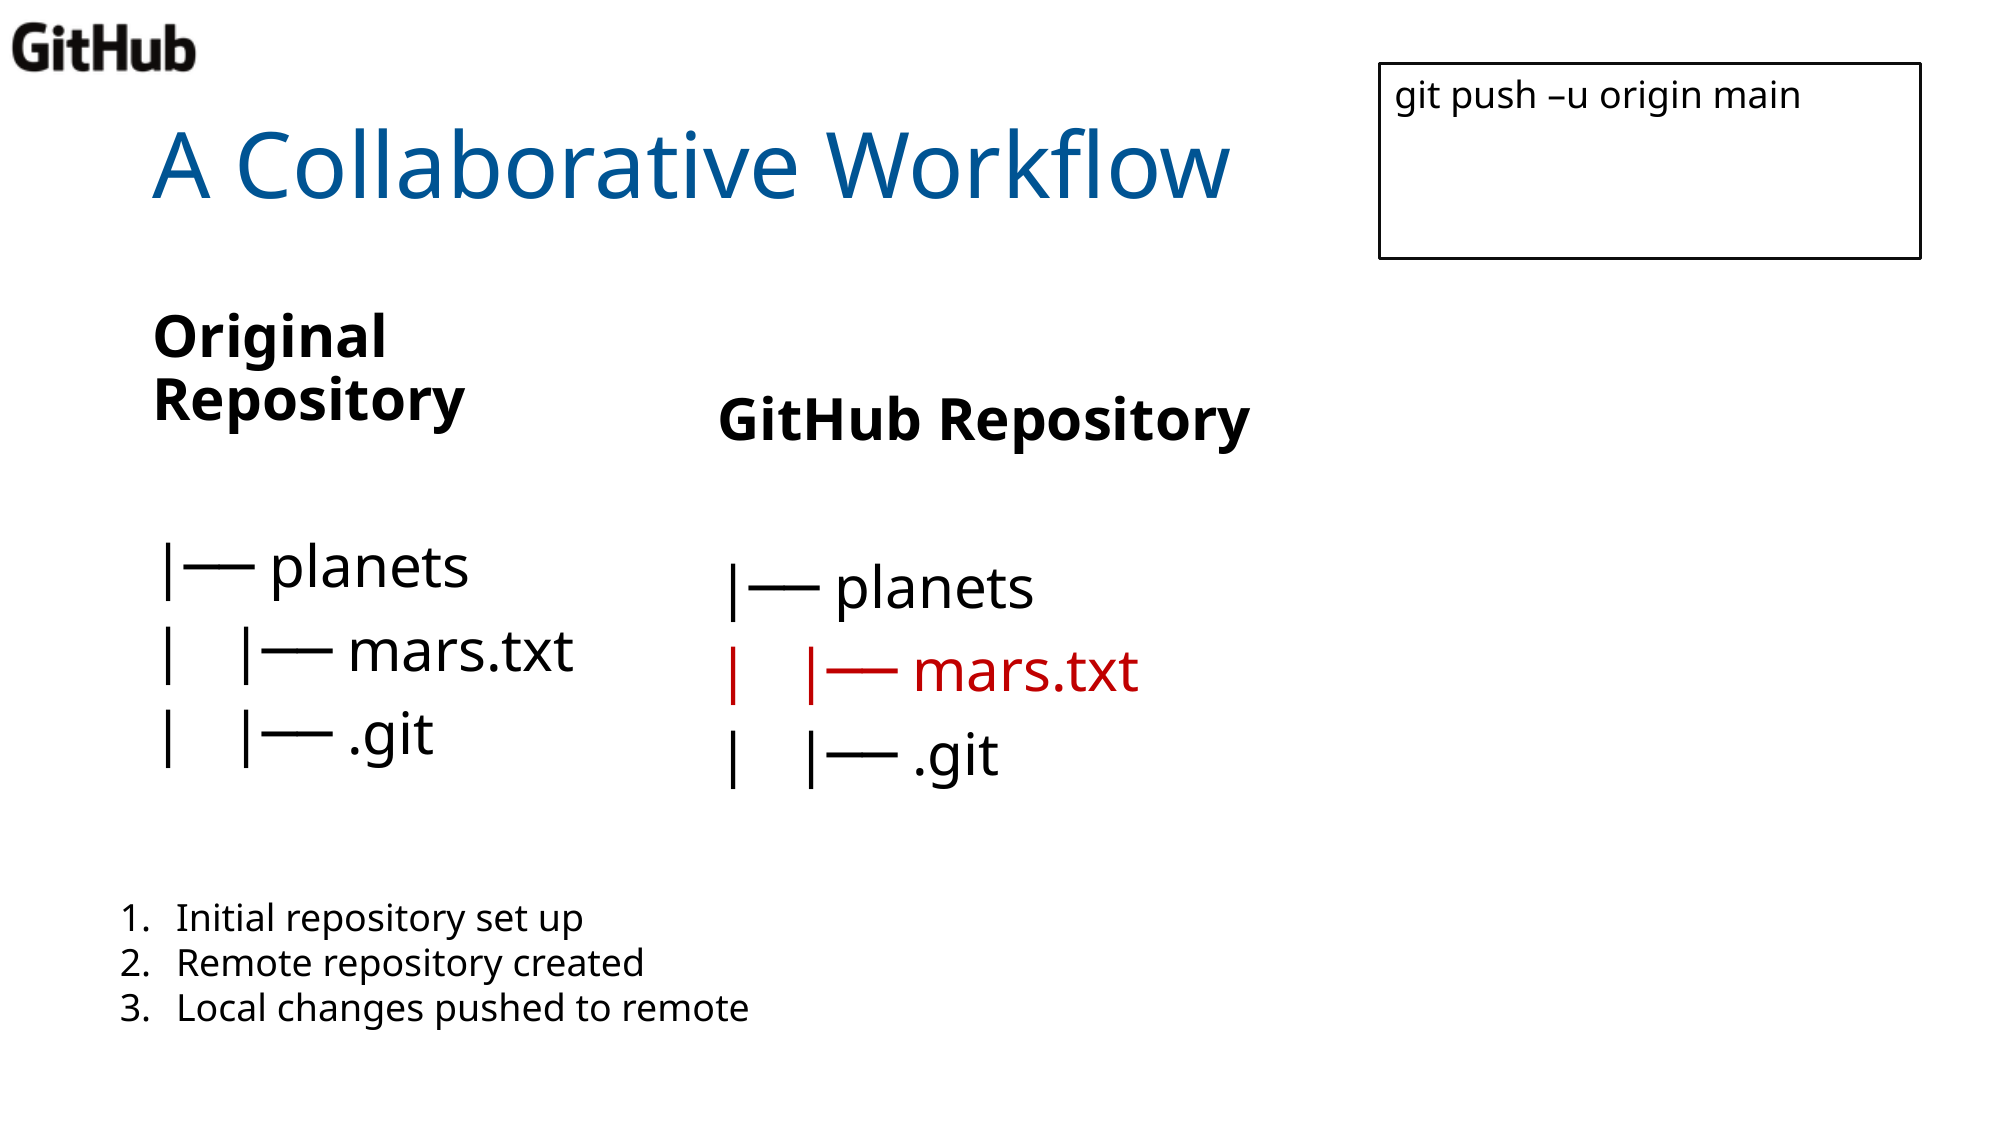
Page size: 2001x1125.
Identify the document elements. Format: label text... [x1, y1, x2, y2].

title A Collaborative Workflow [137, 59, 1863, 278]
list Original Repository |── planets | |── mars.txt | |── .git GitHub Repository |── planets | |── mars.txt | |── .git [137, 299, 1863, 1014]
text_box Initial repository set up Remote repository created Local changes pushed to remote [105, 886, 978, 1037]
text_box git push –u origin main [1379, 63, 1921, 259]
picture [5, 6, 205, 89]
